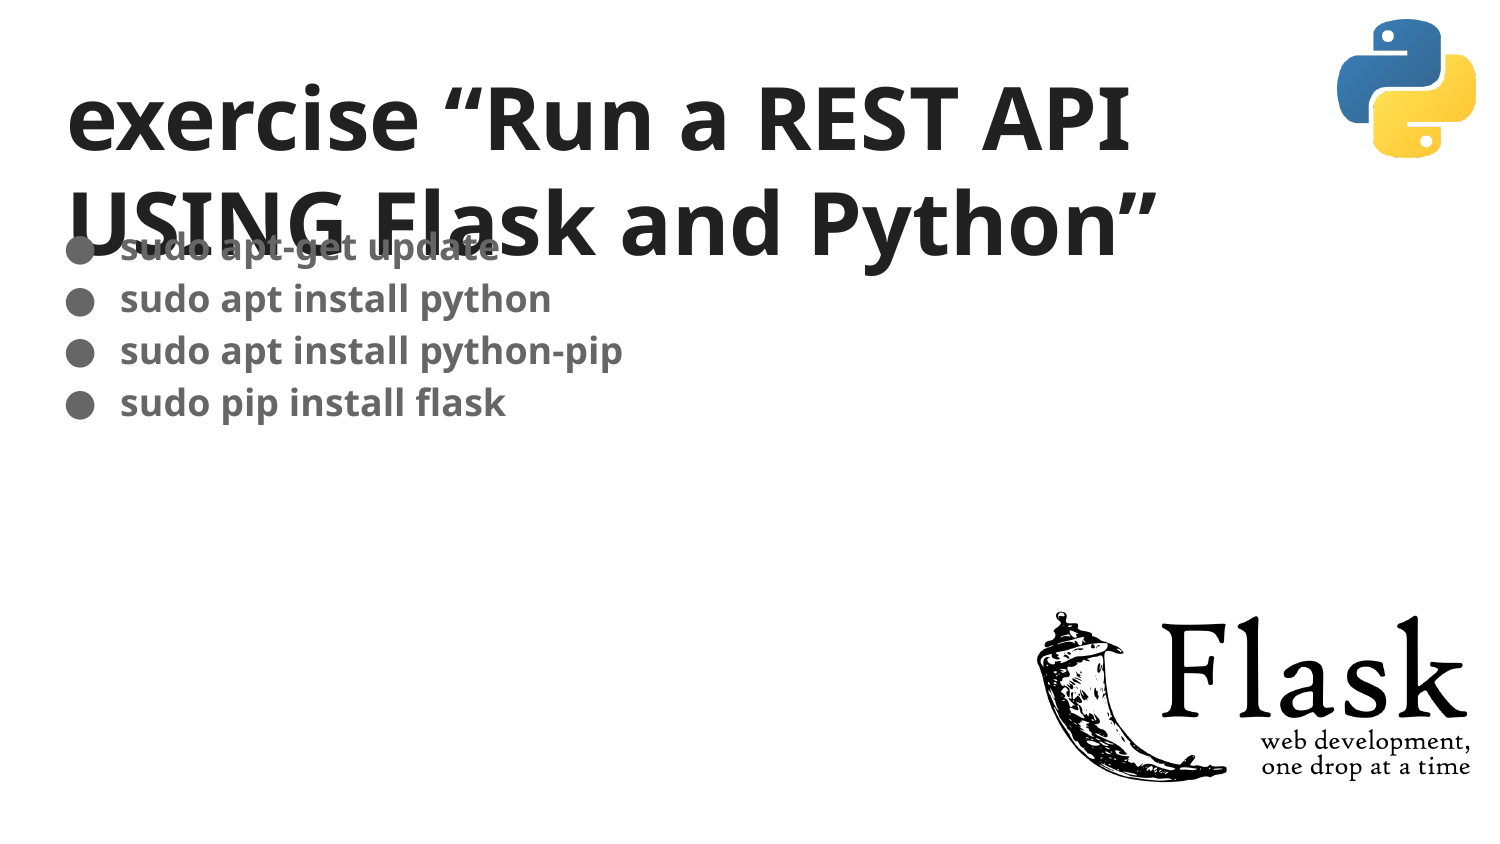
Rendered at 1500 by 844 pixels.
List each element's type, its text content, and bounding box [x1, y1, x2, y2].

title exercise “Run a REST API USING Flask and Python” [51, 48, 1449, 180]
picture [1337, 19, 1476, 158]
picture [1024, 606, 1481, 786]
list sudo apt-get update sudo apt install python sudo apt install python-pip sudo pip install flask [30, 201, 1428, 750]
